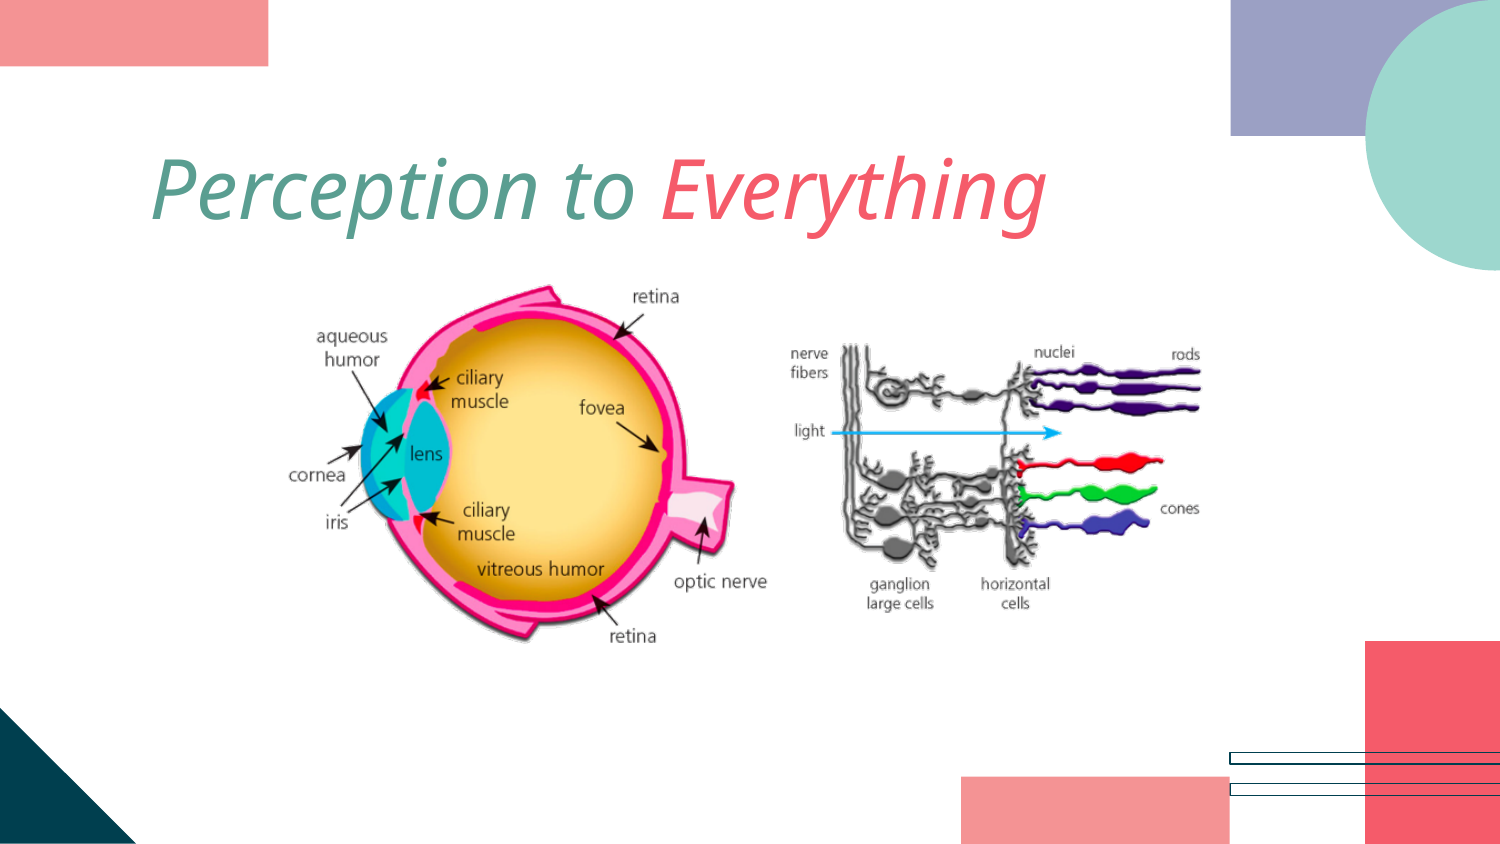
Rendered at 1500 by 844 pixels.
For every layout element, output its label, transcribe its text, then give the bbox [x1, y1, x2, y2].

picture [270, 259, 1230, 675]
title Perception to Everything [134, 139, 1366, 234]
